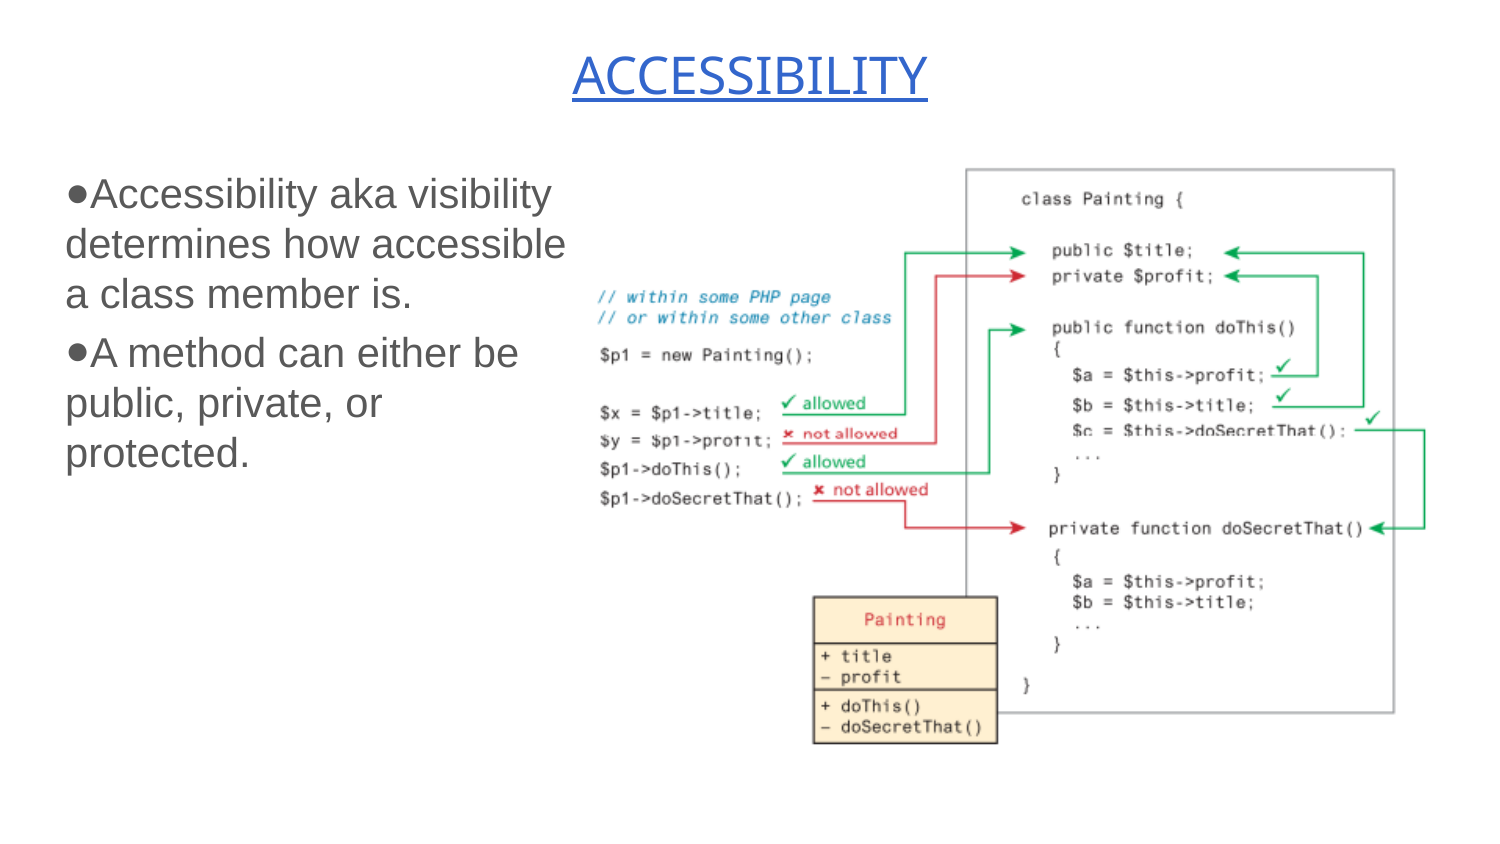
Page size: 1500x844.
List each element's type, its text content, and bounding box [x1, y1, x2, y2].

picture [587, 159, 1435, 757]
title ACCESSIBILITY [0, 37, 1500, 110]
subtitle Accessibility aka visibility determines how accessible a class member is. A method can either be public, private, or protected. [50, 159, 588, 772]
